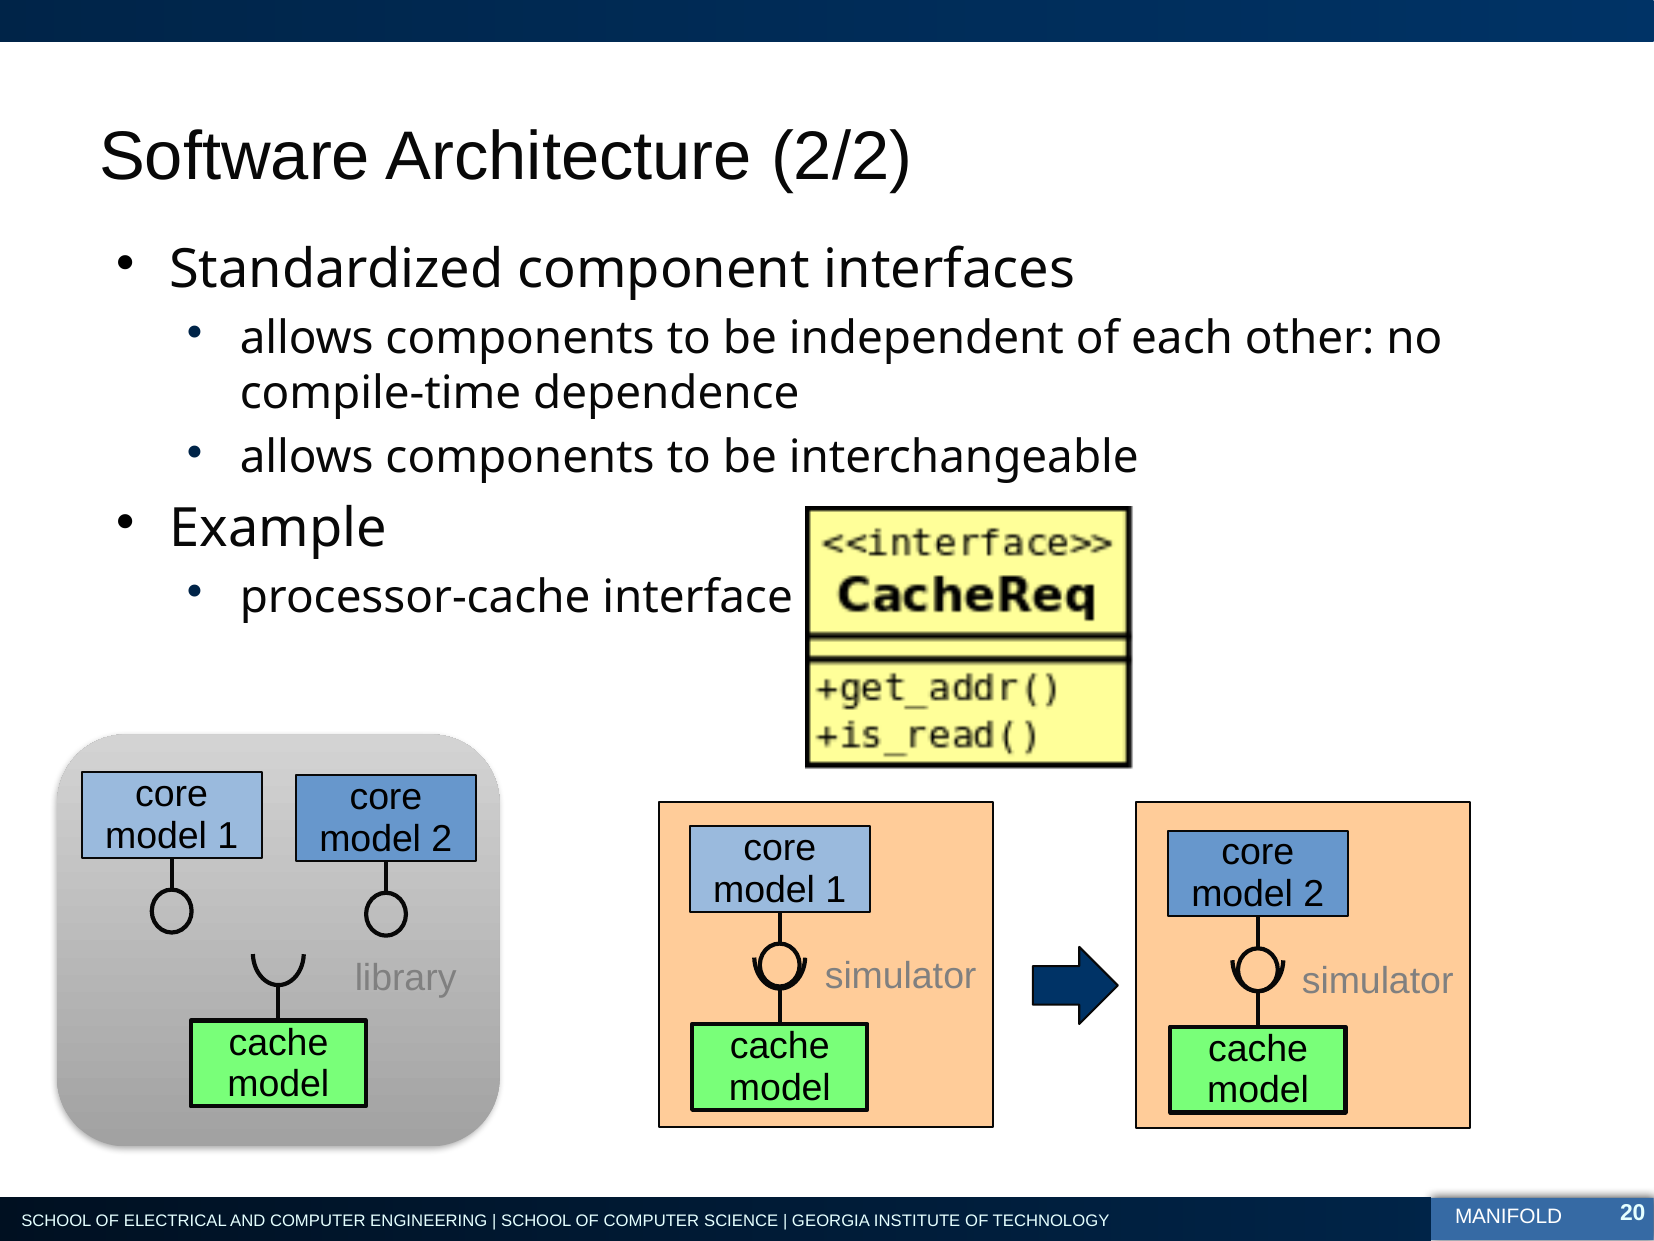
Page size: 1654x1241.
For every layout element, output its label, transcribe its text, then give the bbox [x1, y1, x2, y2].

list Standardized component interfaces allows components to be independent of each other: no compile-time dependence allows components to be interchangeable Example processor-cache interface [81, 224, 1570, 631]
picture [804, 505, 1137, 773]
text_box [659, 801, 993, 1128]
text_box [57, 734, 500, 1147]
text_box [81, 771, 262, 933]
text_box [295, 774, 477, 936]
text_box library [370, 949, 478, 1006]
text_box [1136, 802, 1471, 1129]
text_box [1032, 946, 1118, 1025]
slide_number 20 [1580, 1191, 1646, 1231]
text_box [190, 920, 367, 1107]
title Software Architecture (2/2) [82, 56, 1571, 250]
